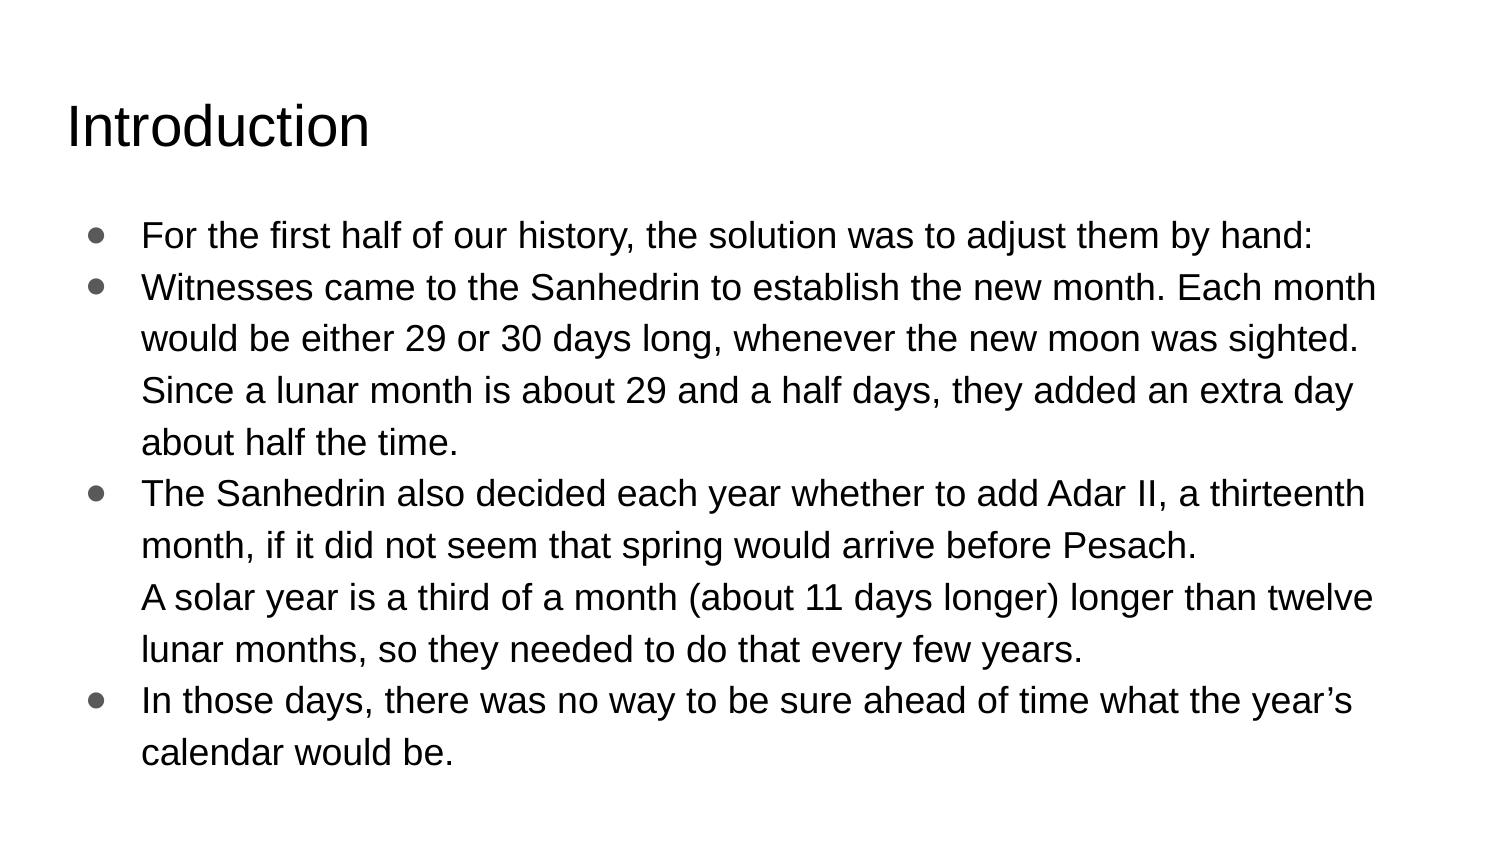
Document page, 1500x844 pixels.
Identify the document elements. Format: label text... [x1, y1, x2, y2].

title Introduction [51, 72, 1449, 167]
list For the first half of our history, the solution was to adjust them by hand: Witnesses came to the Sanhedrin to establish the new month. Each month would be either 29 or 30 days long, whenever the new moon was sighted. Since a lunar month is about 29 and a half days, they added an extra day about half the time. The Sanhedrin also decided each year whether to add Adar II, a thirteenth month, if it did not seem that spring would arrive before Pesach. A solar year is a third of a month (about 11 days longer) longer than twelve lunar months, so they needed to do that every few years. In those days, there was no way to be sure ahead of time what the year’s calendar would be. [51, 189, 1449, 772]
